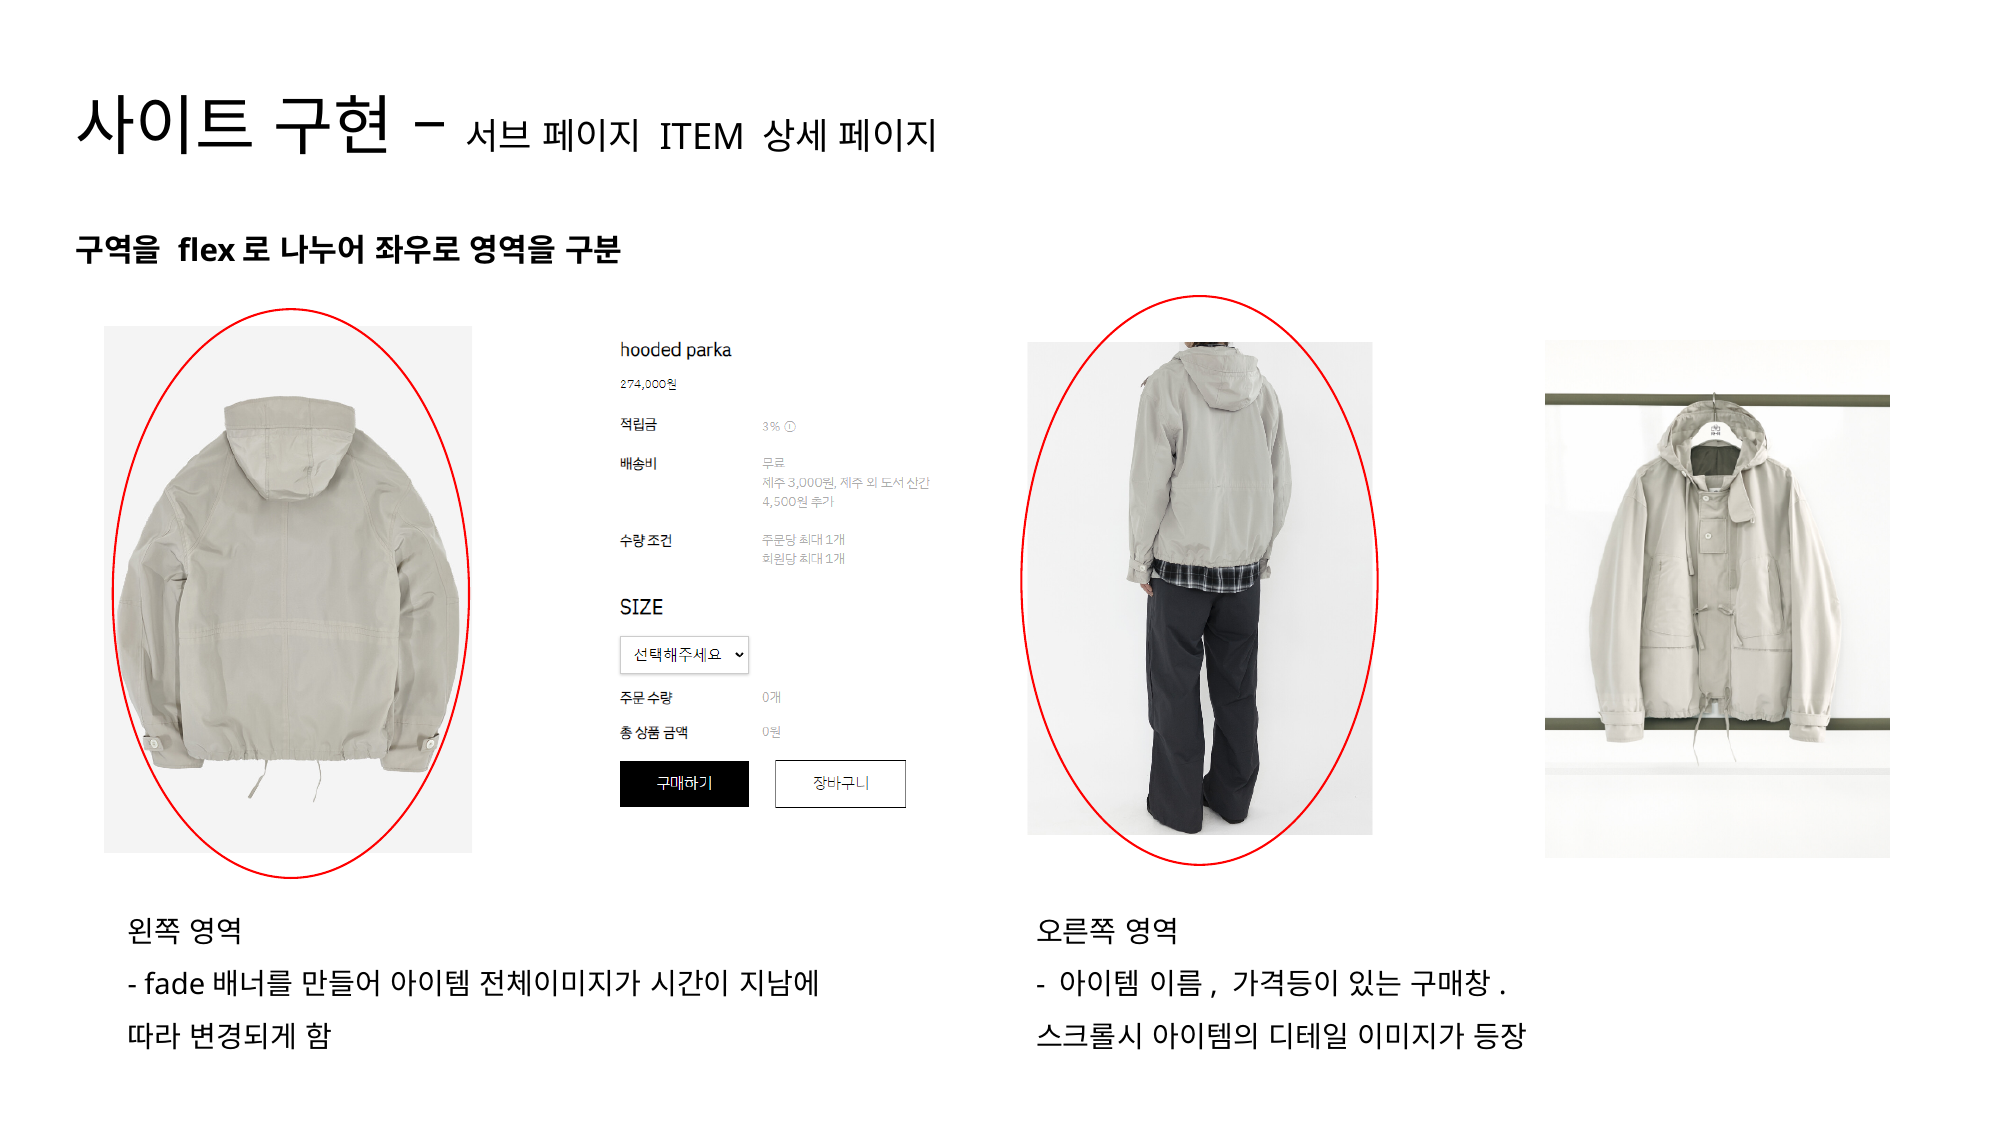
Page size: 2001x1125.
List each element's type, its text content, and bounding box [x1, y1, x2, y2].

text_box 구역을 flex로 나누어 좌우로 영역을 구분 [60, 222, 700, 275]
title 사이트 구현 – 서브 페이지 ITEM 상세 페이지 [60, 68, 980, 190]
picture [990, 319, 1931, 889]
text_box 오른쪽 영역 - 아이템 이름, 가격등이 있는 구매창. 스크롤시 아이템의 디테일 이미지가 등장 [1021, 889, 1713, 1061]
text_box [261, 308, 321, 312]
picture [58, 312, 976, 882]
text_box [1127, 295, 1272, 319]
text_box 왼쪽 영역 - fade배너를 만들어 아이템 전체이미지가 시간이 지남에 따라 변경되게 함 [112, 888, 889, 1061]
